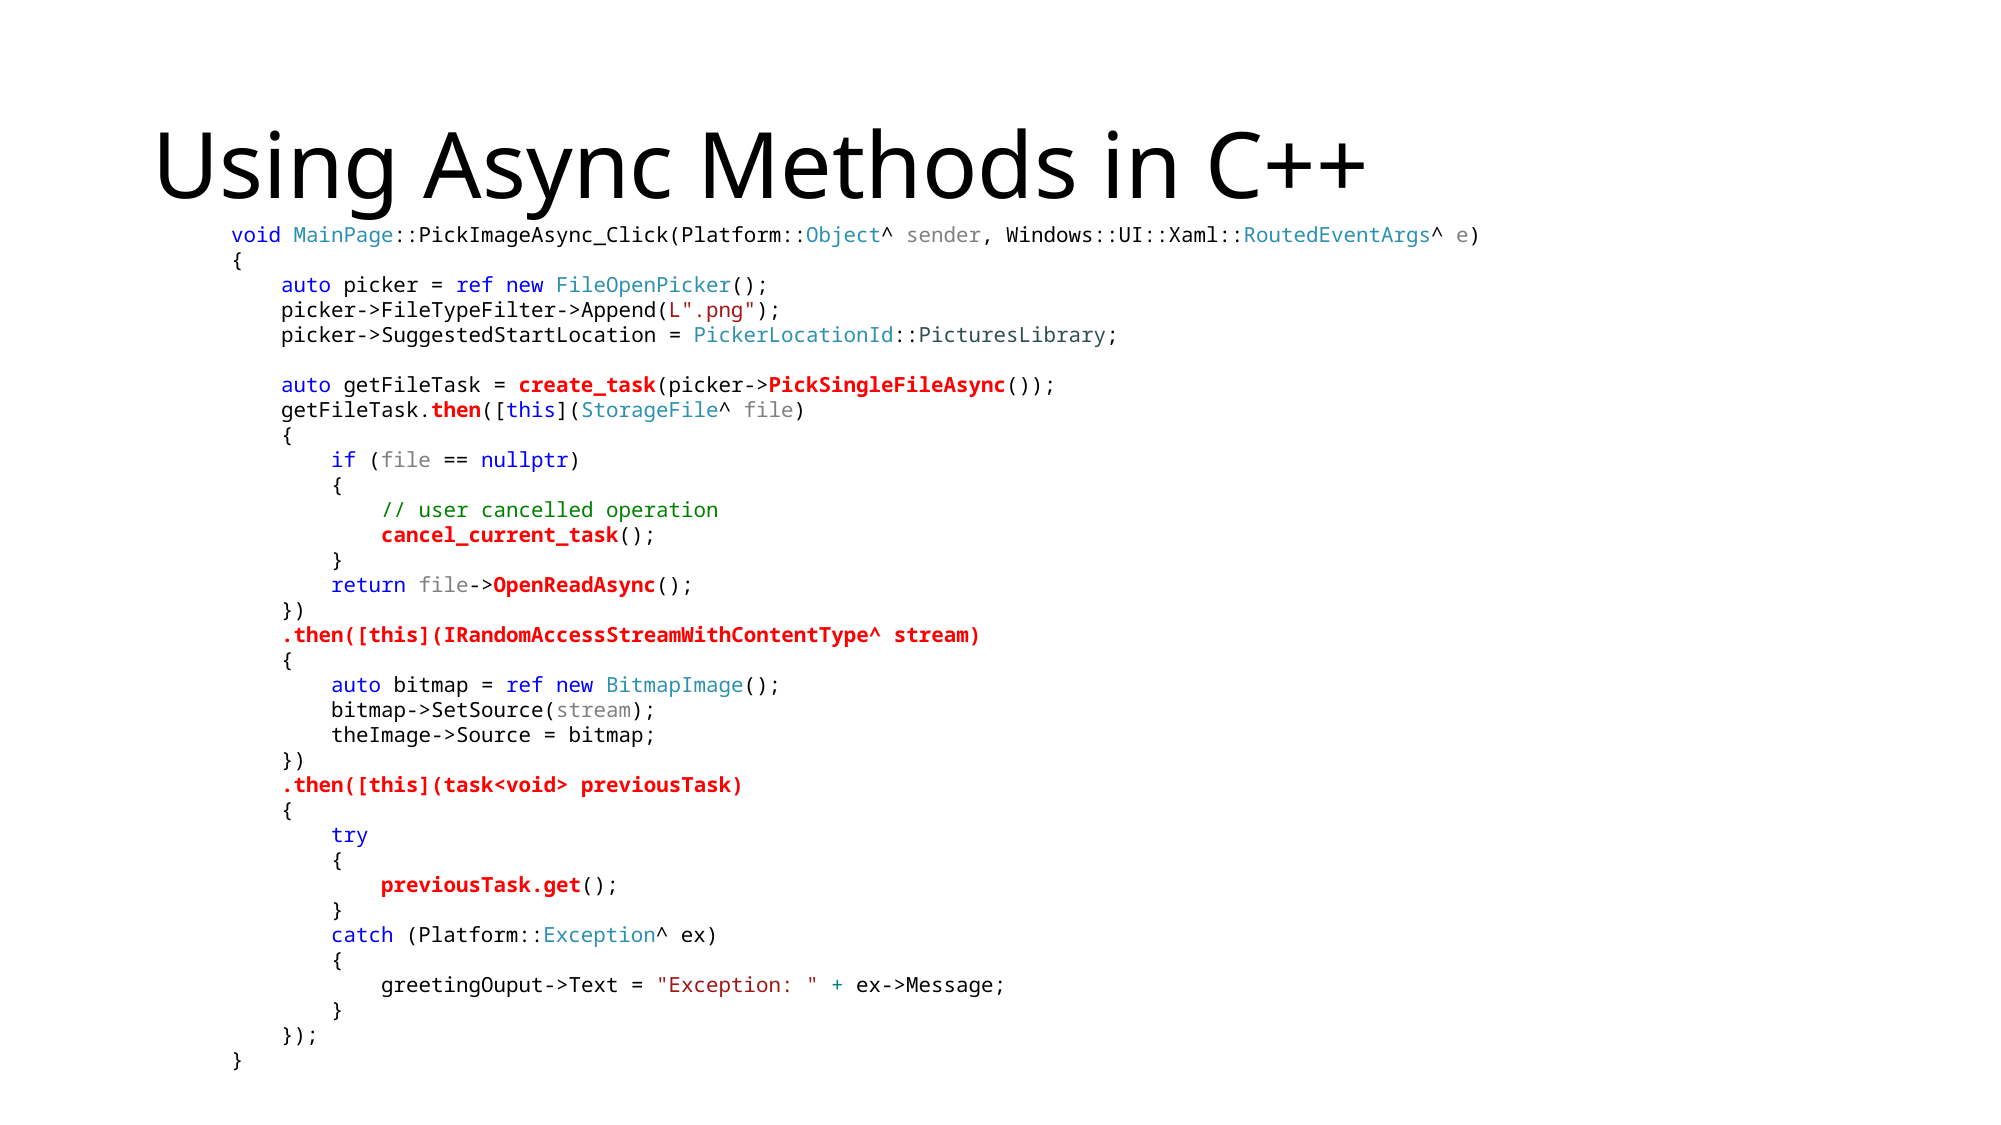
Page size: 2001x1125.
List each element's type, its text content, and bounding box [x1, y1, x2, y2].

title Using Async Methods in C++ [137, 59, 1863, 278]
text_box void MainPage::PickImageAsync_Click(Platform::Object^ sender, Windows::UI::Xaml::RoutedEventArgs^ e) { auto picker = ref new FileOpenPicker(); picker->FileTypeFilter->Append(L".png"); picker->SuggestedStartLocation = PickerLocationId::PicturesLibrary; auto getFileTask = create_task(picker->PickSingleFileAsync()); getFileTask.then([this](StorageFile^ file) { if (file == nullptr) { // user cancelled operation cancel_current_task(); } return file->OpenReadAsync(); }) .then([this](IRandomAccessStreamWithContentType^ stream) { auto bitmap = ref new BitmapImage(); bitmap->SetSource(stream); theImage->Source = bitmap; }) .then([this](task<void> previousTask) { try { previousTask.get(); } catch (Platform::Exception^ ex) { greetingOuput->Text = "Exception: " + ex->Message; } }); } [216, 214, 1784, 1079]
